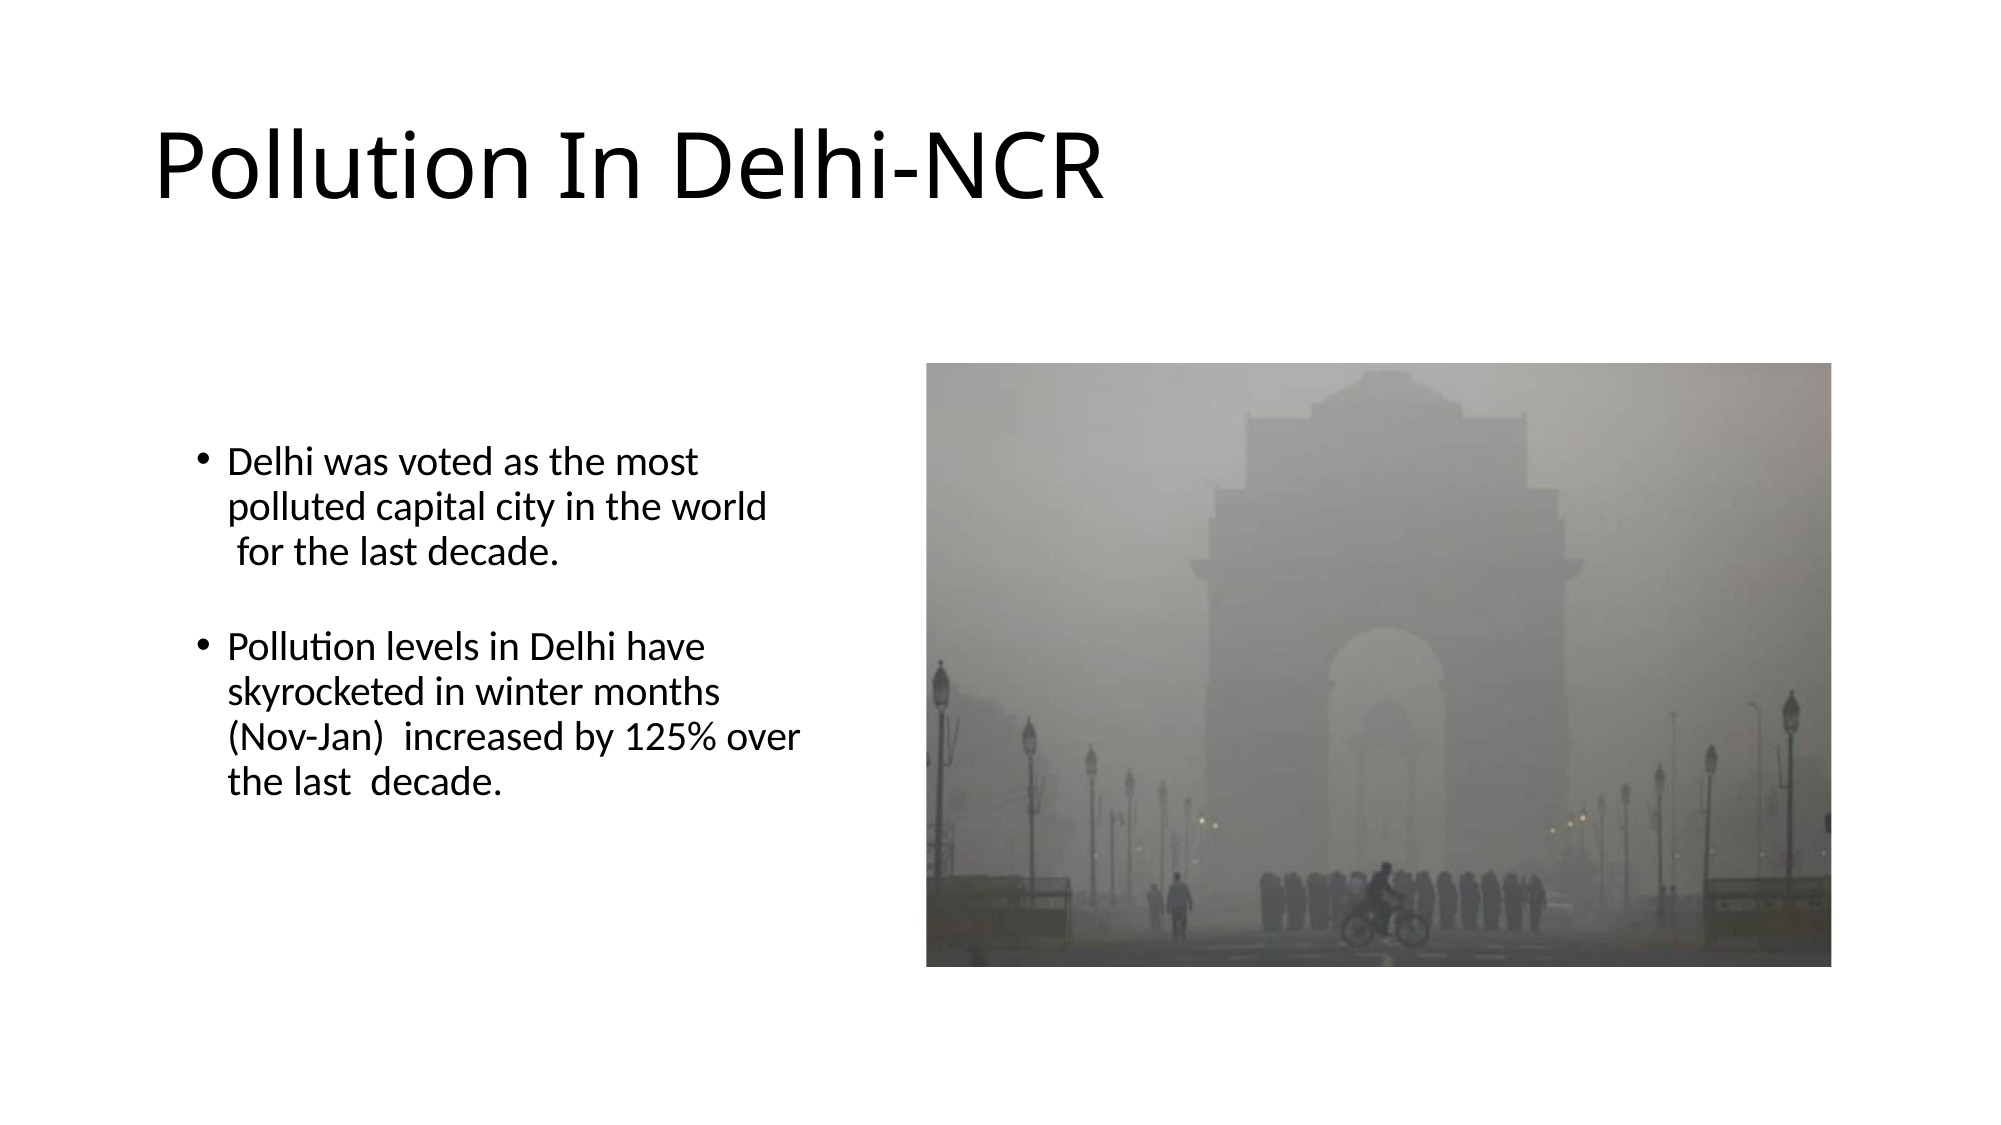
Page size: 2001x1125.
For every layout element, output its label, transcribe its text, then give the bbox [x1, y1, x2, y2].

title Pollution In Delhi-NCR [137, 59, 1863, 278]
text_box Delhi was voted as the most polluted capital city in the world for the last decade. Pollution levels in Delhi have skyrocketed in winter months (Nov-Jan) increased by 125% over the last decade. [194, 430, 803, 805]
text_box [926, 363, 1832, 967]
